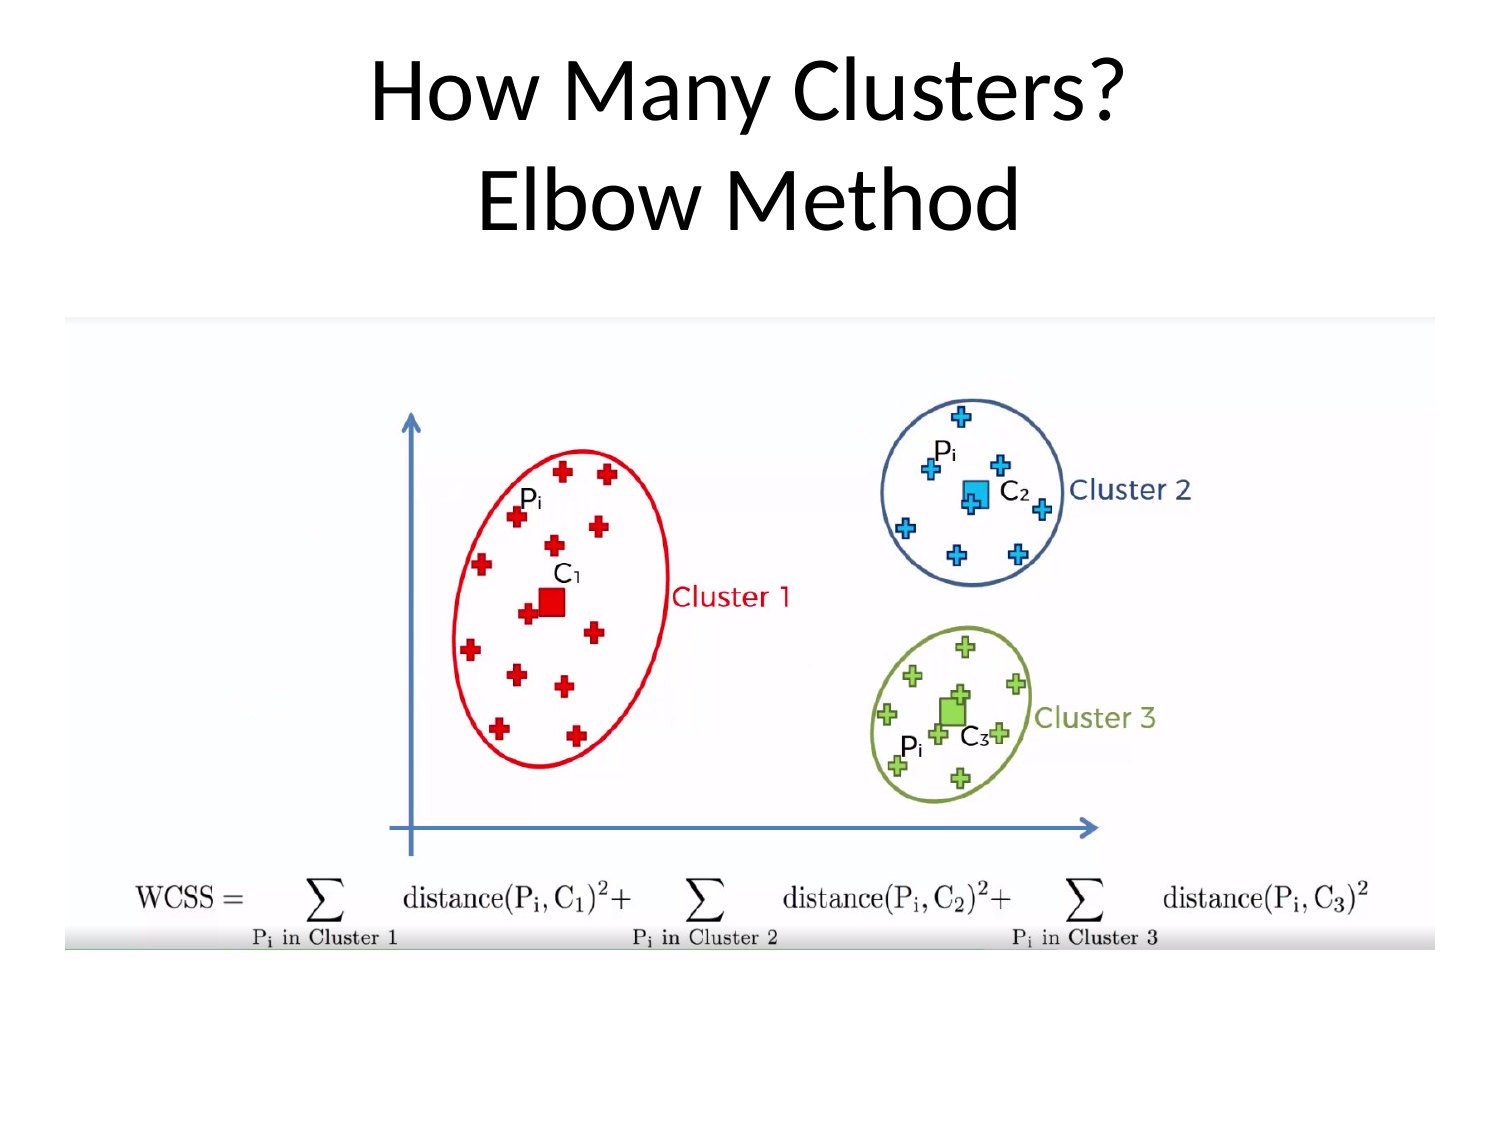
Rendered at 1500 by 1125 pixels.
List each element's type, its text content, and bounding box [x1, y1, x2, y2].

title How Many Clusters? Elbow Method [75, 45, 1425, 233]
picture [64, 317, 1436, 950]
